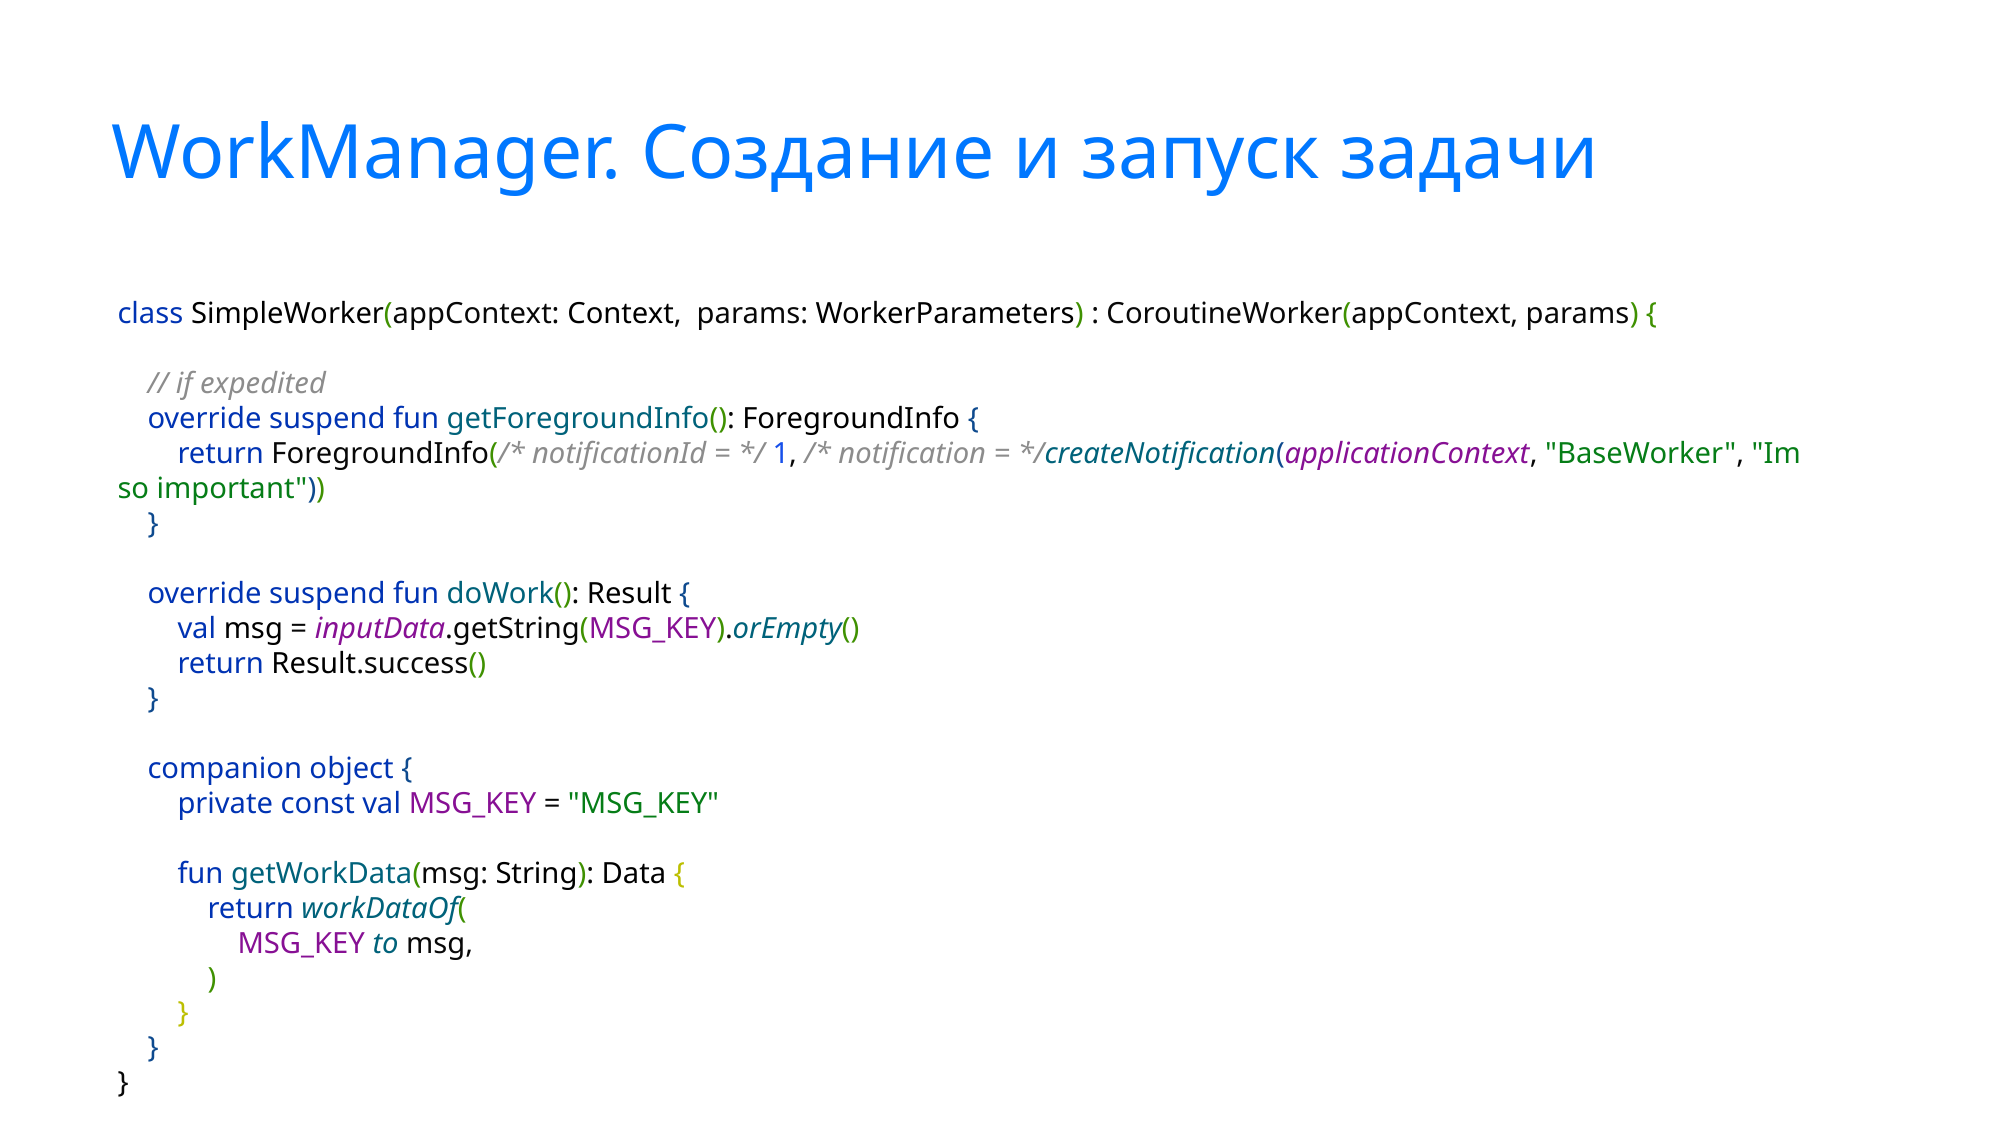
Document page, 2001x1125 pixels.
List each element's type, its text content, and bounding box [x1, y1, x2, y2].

text_box class SimpleWorker(appContext: Context, params: WorkerParameters) : CoroutineWorker(appContext, params) { // if expedited override suspend fun getForegroundInfo(): ForegroundInfo { return ForegroundInfo(/* notificationId = */ 1, /* notification = */createNotification(applicationContext, "BaseWorker", "Im so important")) } override suspend fun doWork(): Result { val msg = inputData.getString(MSG_KEY).orEmpty() return Result.success() } companion object { private const val MSG_KEY = "MSG_KEY" fun getWorkData(msg: String): Data { return workDataOf( MSG_KEY to msg, ) } } } [102, 287, 1848, 1107]
title WorkManager. Создание и запуск задачи [111, 113, 1640, 287]
